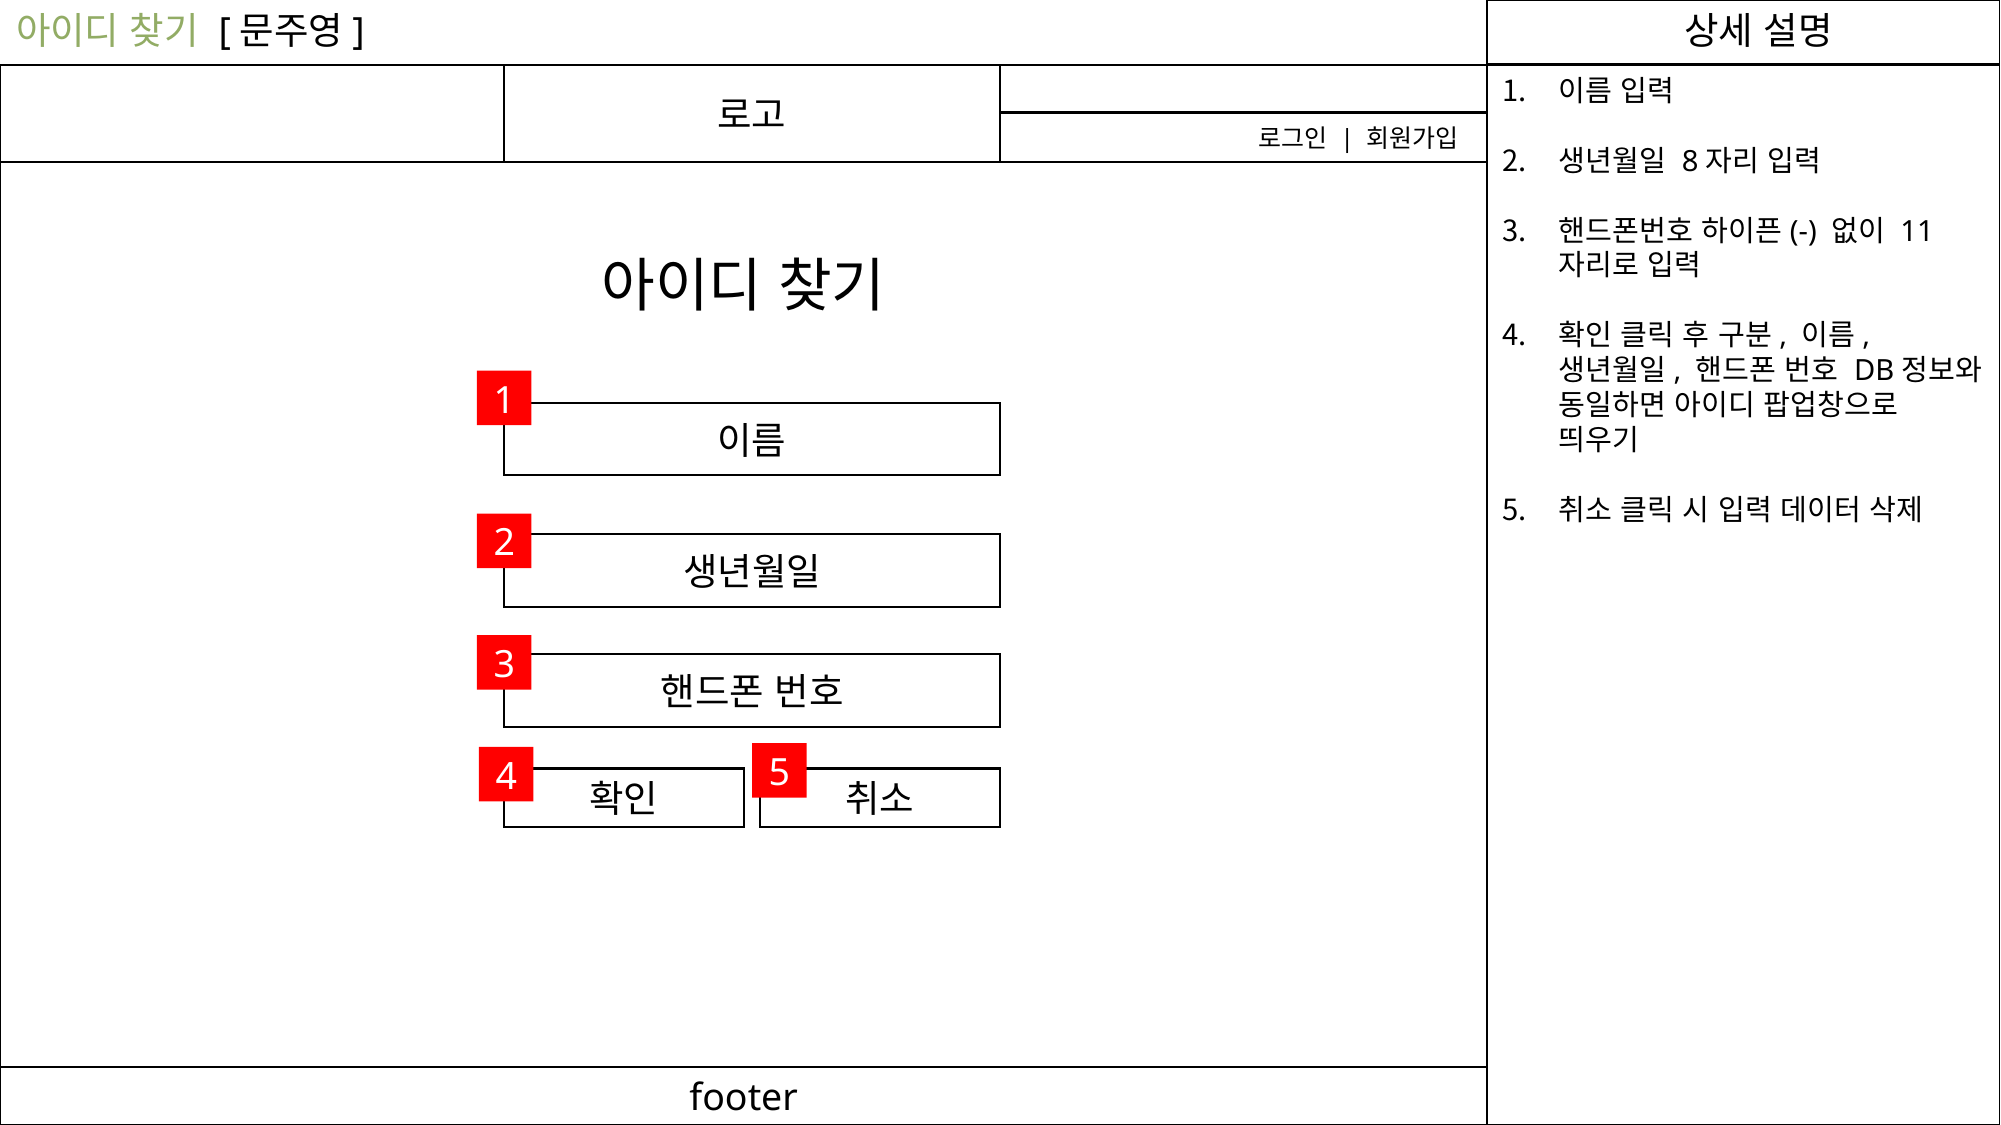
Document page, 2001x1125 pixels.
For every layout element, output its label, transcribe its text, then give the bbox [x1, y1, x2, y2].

text_box 상세 설명 [1669, 0, 1849, 60]
text_box 3 [475, 634, 533, 691]
text_box [1486, 0, 2000, 66]
text_box [1489, 66, 2000, 1125]
text_box [0, 161, 1489, 1068]
text_box 취소 [759, 767, 1001, 828]
text_box [1001, 63, 1489, 111]
text_box 2 [475, 512, 533, 570]
text_box 이름 [503, 401, 1001, 477]
text_box 이름 입력 생년월일 8자리 입력 핸드폰번호 하이픈(-) 없이 11자리로 입력 확인 클릭 후 구분, 이름, 생년월일, 핸드폰 번호 DB정보와 동일하면 아이디 팝업창으로 띄우기 취소 클릭 시 입력 데이터 삭제 [1487, 64, 1999, 604]
text_box 확인 [503, 767, 745, 828]
text_box 아이디 찾기 [문주영] [1, 0, 380, 60]
text_box 4 [477, 745, 535, 803]
text_box 로고 [503, 63, 1001, 161]
text_box 생년월일 [503, 532, 1001, 608]
text_box 핸드폰 번호 [503, 652, 1001, 728]
text_box 1 [475, 369, 533, 427]
text_box 5 [751, 742, 808, 799]
text_box 아이디 찾기 [586, 240, 901, 326]
text_box footer [0, 1068, 1489, 1125]
text_box [0, 63, 503, 161]
text_box 로그인 | 회원가입 [998, 111, 1487, 161]
